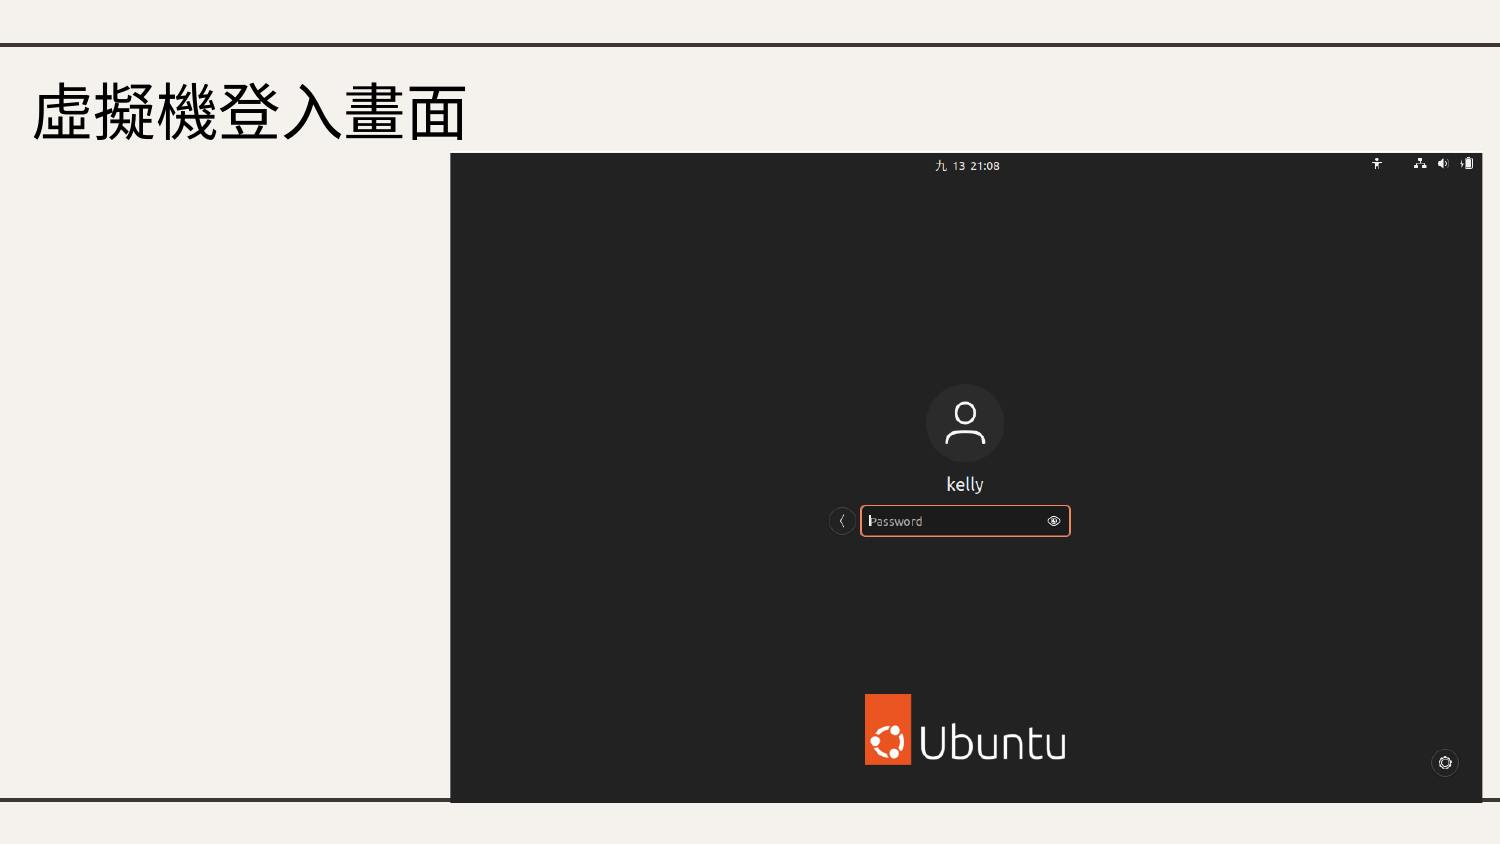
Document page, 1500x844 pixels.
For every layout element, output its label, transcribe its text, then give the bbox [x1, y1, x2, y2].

picture [450, 151, 1483, 803]
title 虛擬機登入畫面 [16, 57, 605, 152]
